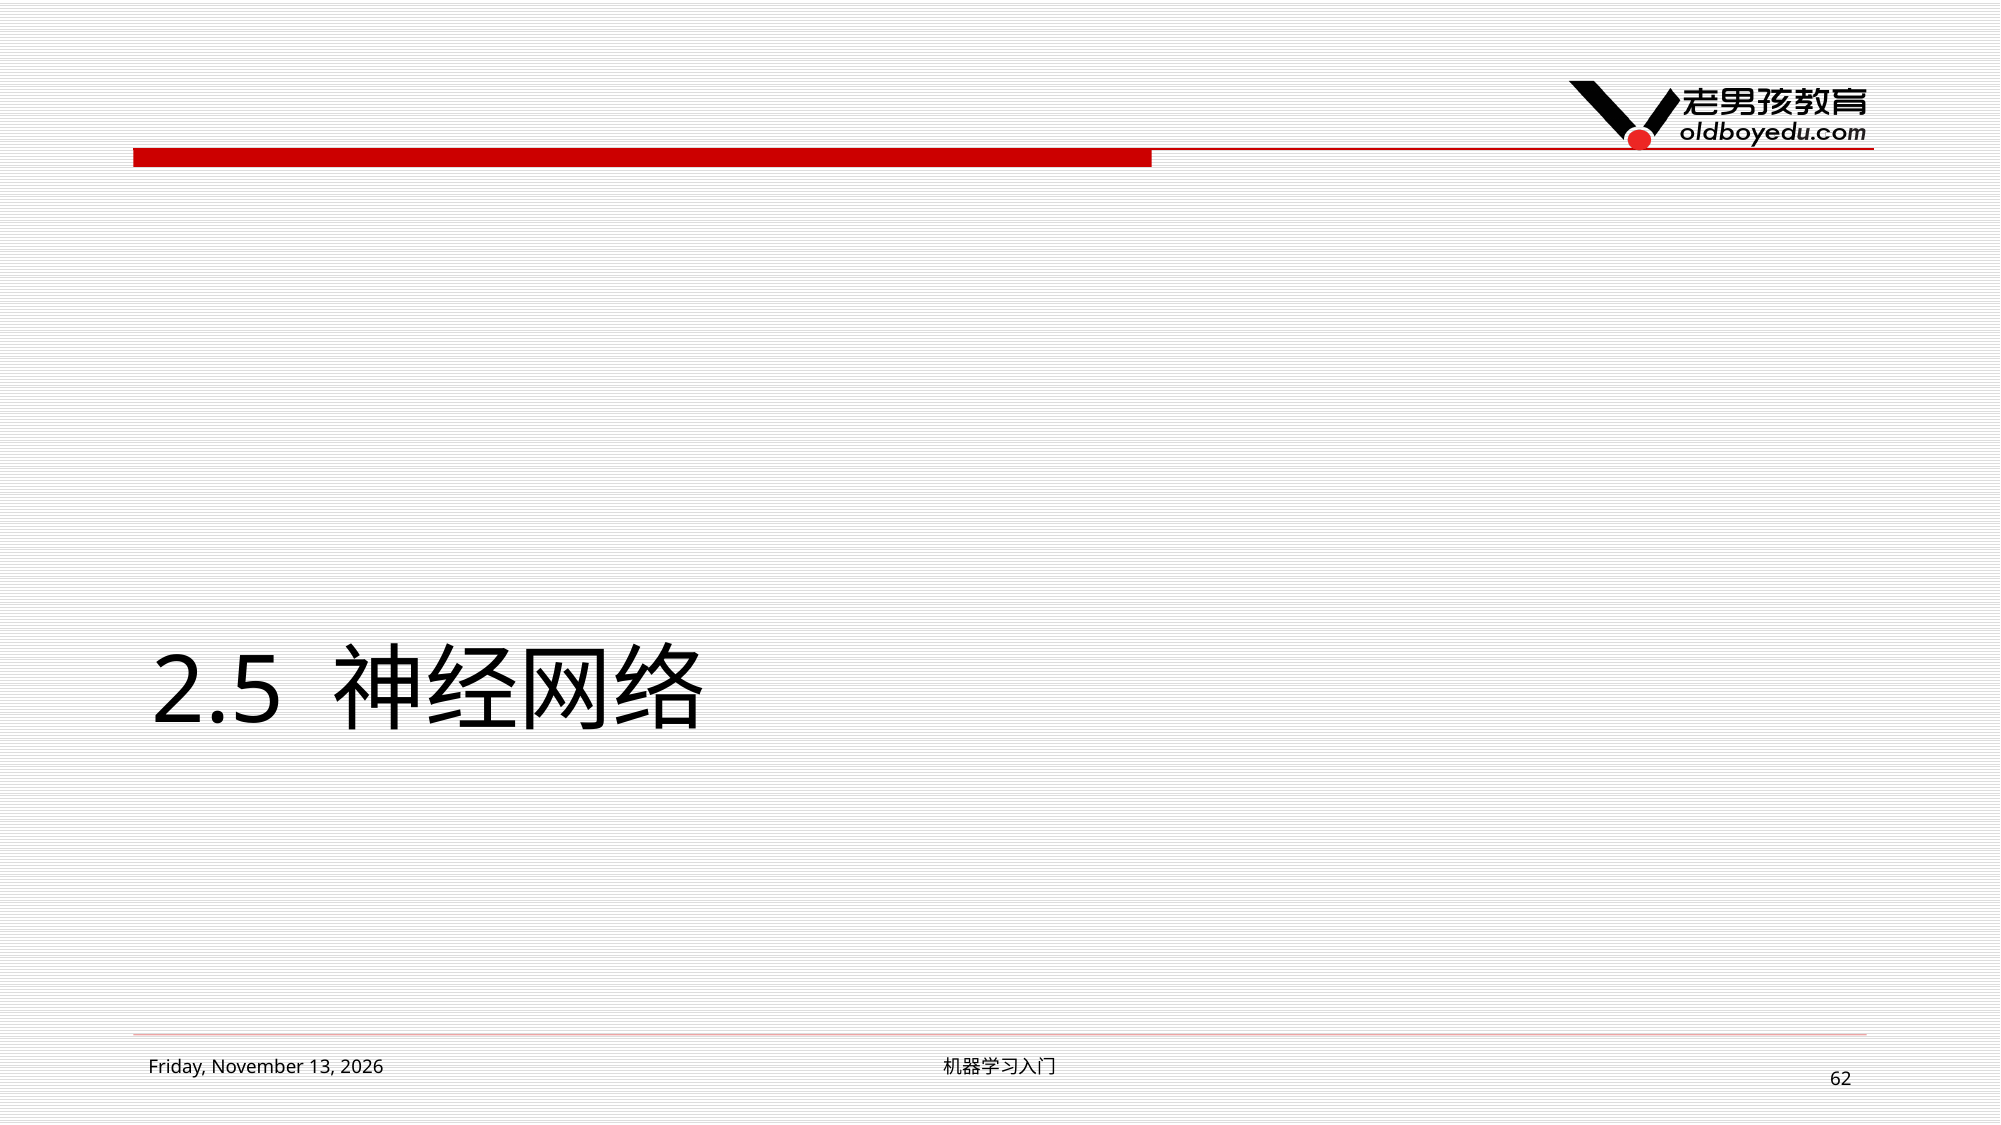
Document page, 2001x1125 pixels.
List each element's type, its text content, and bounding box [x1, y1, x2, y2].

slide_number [133, 1046, 567, 1103]
footer 机器学习入门 [683, 1046, 1317, 1103]
slide_number 62 [1433, 1058, 1867, 1103]
title 2.5 神经网络 [136, 280, 1862, 749]
